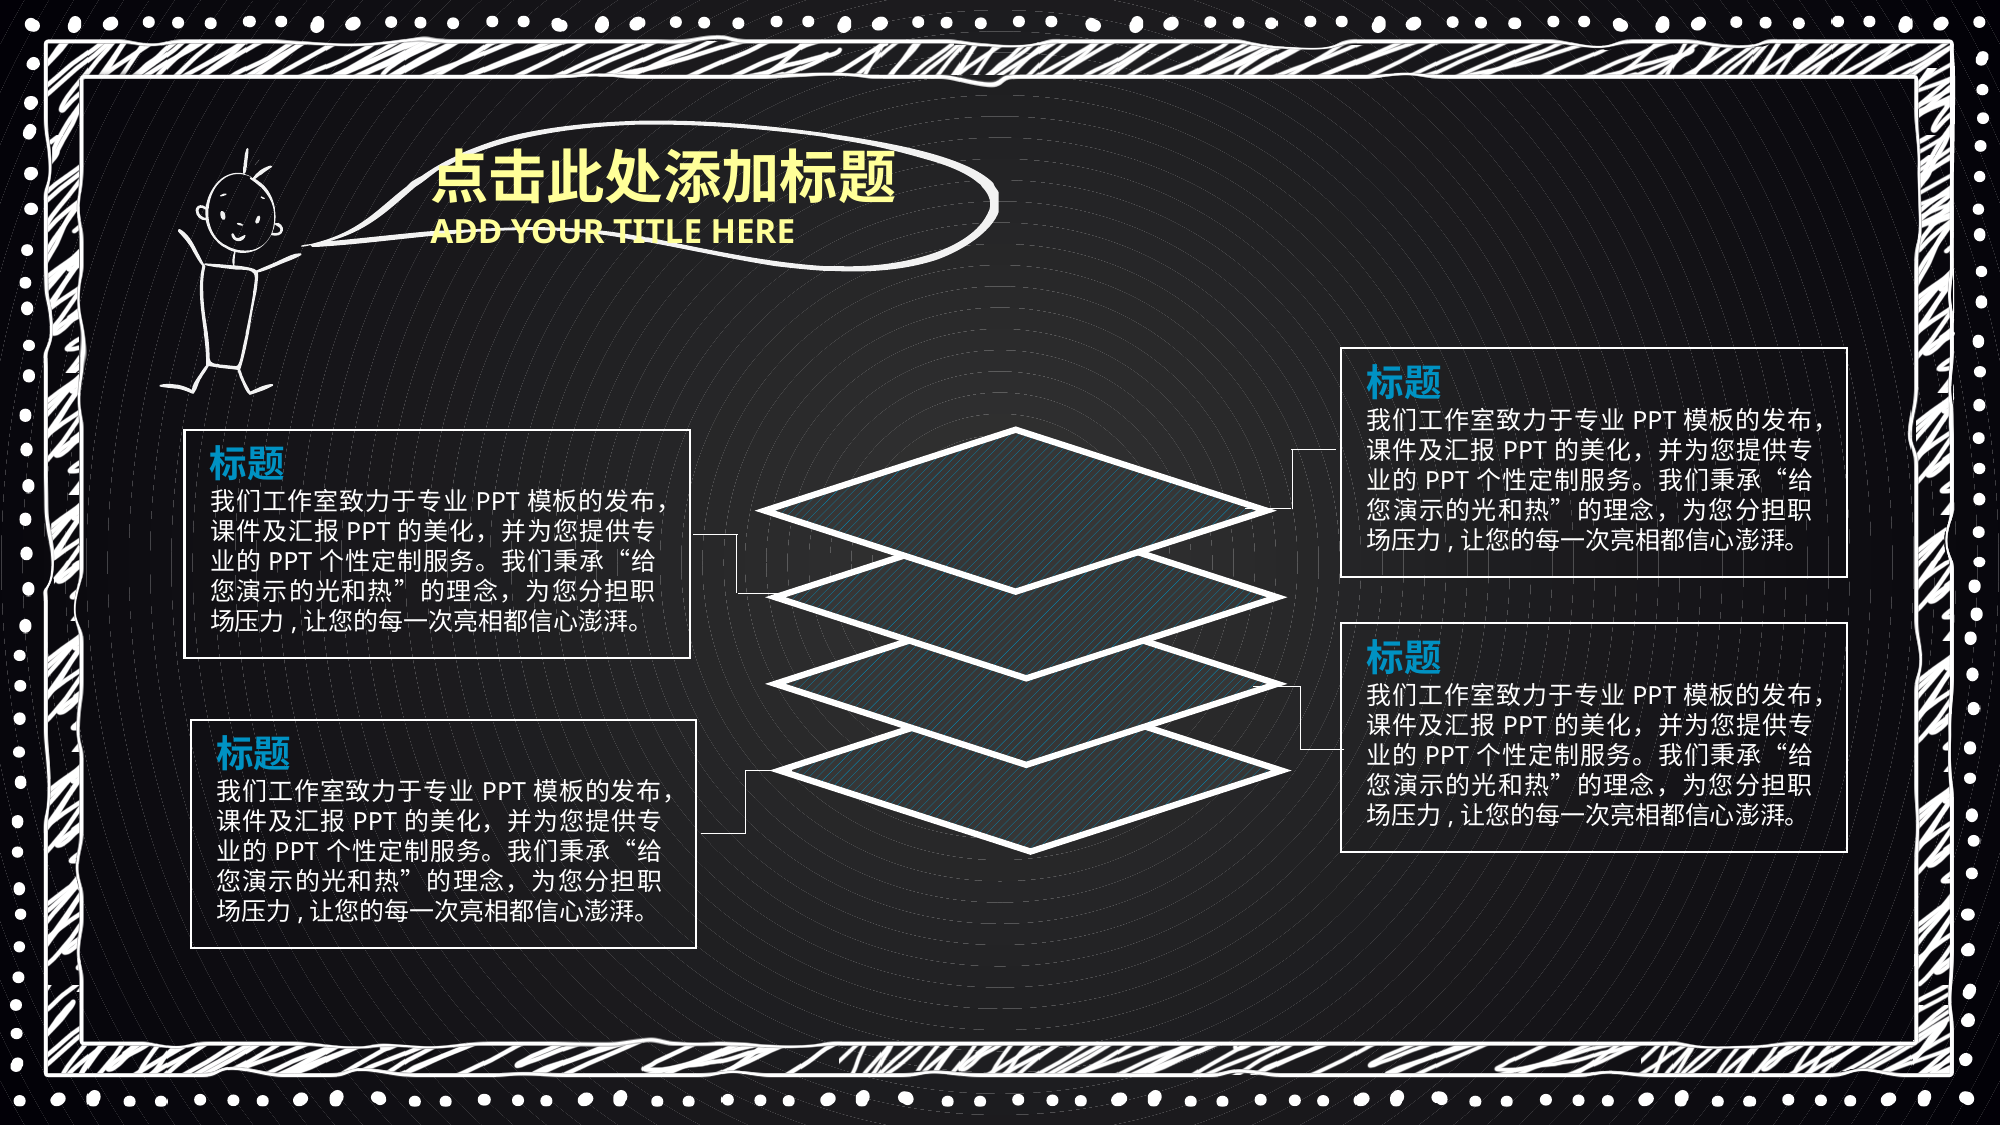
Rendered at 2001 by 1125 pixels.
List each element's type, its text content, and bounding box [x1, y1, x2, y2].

text_box 我们工作室致力于专业PPT模板的发布，课件及汇报PPT的美化，并为您提供专业的PPT个性定制服务。我们秉承“给您演示的光和热”的理念，为您分担职场压力,让您的每一次亮相都信心澎湃。 [1351, 672, 1829, 837]
text_box 标题 [1351, 351, 1478, 411]
picture [9, 15, 1991, 1107]
text_box [771, 552, 1281, 680]
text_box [693, 534, 784, 594]
text_box 我们工作室致力于专业PPT模板的发布，课件及汇报PPT的美化，并为您提供专业的PPT个性定制服务。我们秉承“给您演示的光和热”的理念，为您分担职场压力,让您的每一次亮相都信心澎湃。 [201, 768, 678, 933]
text_box 标题 [195, 432, 322, 493]
text_box [777, 727, 1285, 853]
text_box [771, 641, 1281, 766]
text_box 标题 [1351, 626, 1478, 686]
text_box 我们工作室致力于专业PPT模板的发布，课件及汇报PPT的美化，并为您提供专业的PPT个性定制服务。我们秉承“给您演示的光和热”的理念，为您分担职场压力,让您的每一次亮相都信心澎湃。 [1351, 397, 1829, 562]
text_box 标题 [201, 722, 328, 783]
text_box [701, 770, 793, 834]
text_box [1340, 347, 1848, 578]
text_box [761, 428, 1270, 593]
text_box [1253, 686, 1345, 750]
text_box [1244, 449, 1336, 509]
text_box [183, 429, 691, 659]
text_box [1340, 622, 1848, 853]
text_box [190, 719, 697, 949]
text_box 我们工作室致力于专业PPT模板的发布，课件及汇报PPT的美化，并为您提供专业的PPT个性定制服务。我们秉承“给您演示的光和热”的理念，为您分担职场压力,让您的每一次亮相都信心澎湃。 [195, 478, 672, 643]
